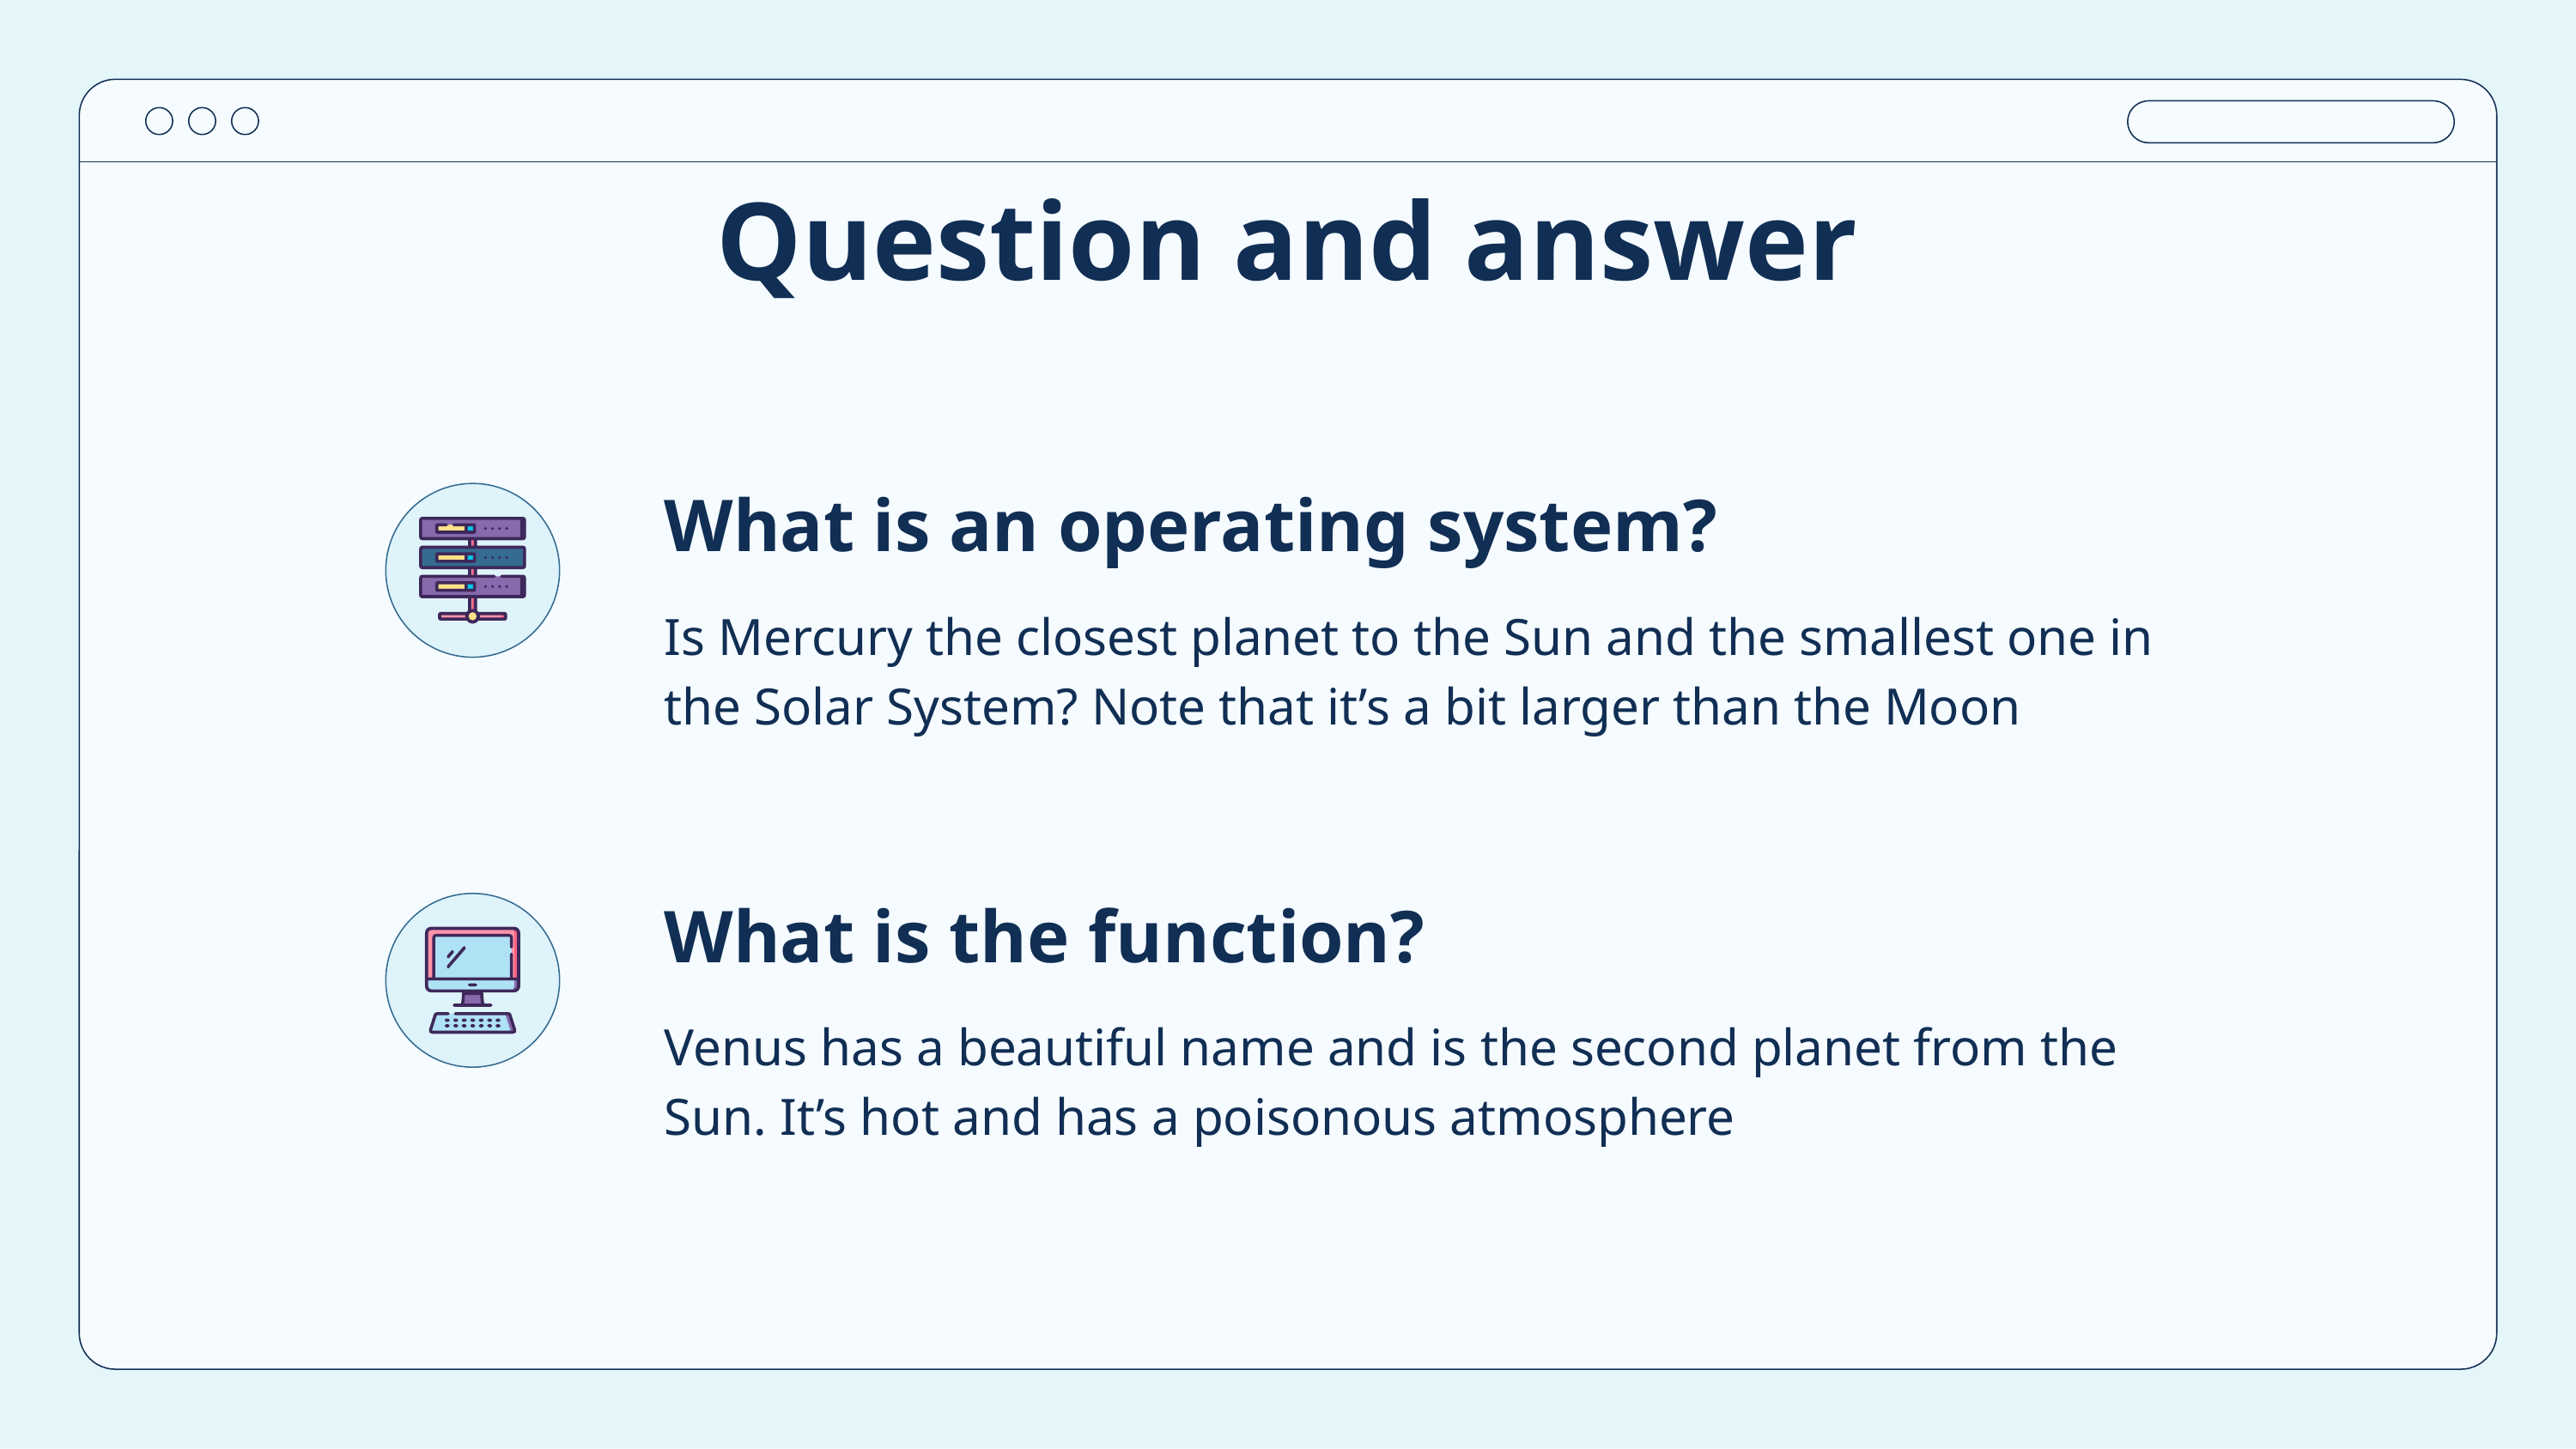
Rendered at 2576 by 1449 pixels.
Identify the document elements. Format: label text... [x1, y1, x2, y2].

subtitle Venus has a beautiful name and is the second planet from the Sun. It’s hot and has a poisonous atmosphere [638, 1003, 2190, 1162]
title Question and answer [203, 147, 2373, 308]
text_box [424, 926, 521, 1034]
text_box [418, 516, 526, 624]
text_box [386, 893, 560, 1068]
subtitle What is the function? [638, 865, 2190, 1003]
text_box [386, 483, 560, 658]
subtitle What is an operating system? [638, 454, 2190, 592]
subtitle Is Mercury the closest planet to the Sun and the smallest one in the Solar System? Note that it’s a bit larger than the Moon [638, 592, 2190, 743]
